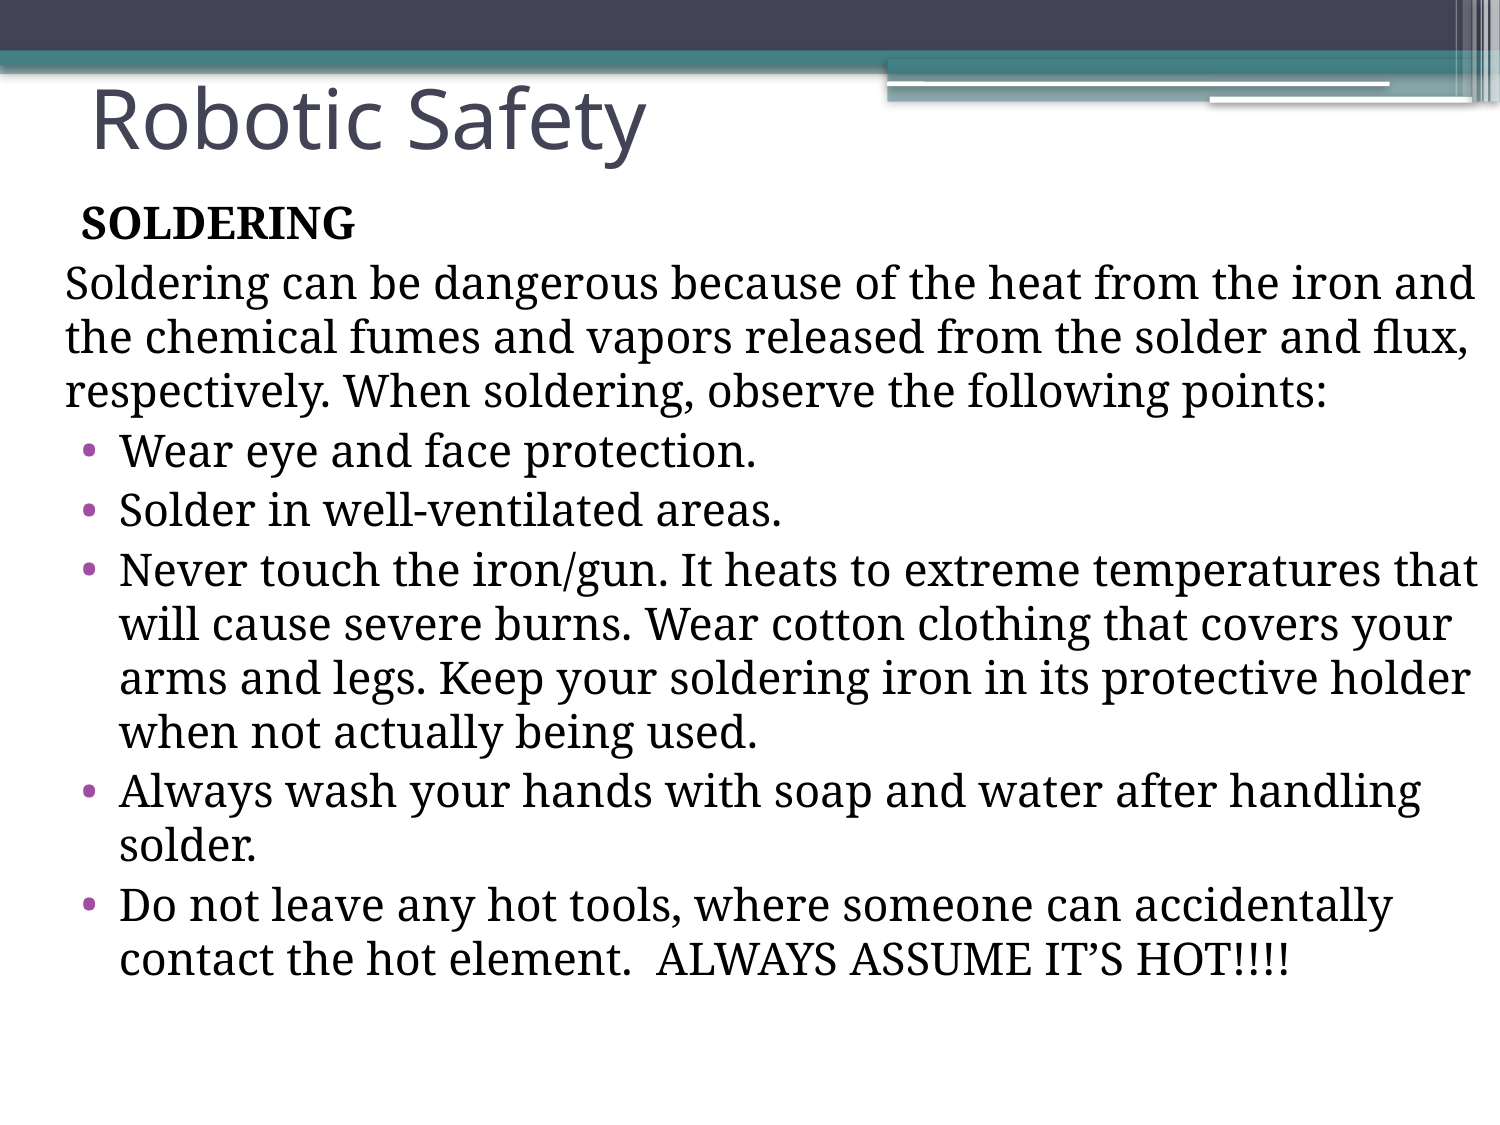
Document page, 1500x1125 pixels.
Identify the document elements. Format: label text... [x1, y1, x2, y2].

title Robotic Safety [75, 45, 1425, 187]
list SOLDERING Soldering can be dangerous because of the heat from the iron and the chemical fumes and vapors released from the solder and flux, respectively. When soldering, observe the following points: Wear eye and face protection. Solder in well-ventilated areas. Never touch the iron/gun. It heats to extreme temperatures that will cause severe burns. Wear cotton clothing that covers your arms and legs. Keep your soldering iron in its protective holder when not actually being used. Always wash your hands with soap and water after handling solder. Do not leave any hot tools, where someone can accidentally contact the hot element. ALWAYS ASSUME IT’S HOT!!!! [50, 187, 1500, 1005]
